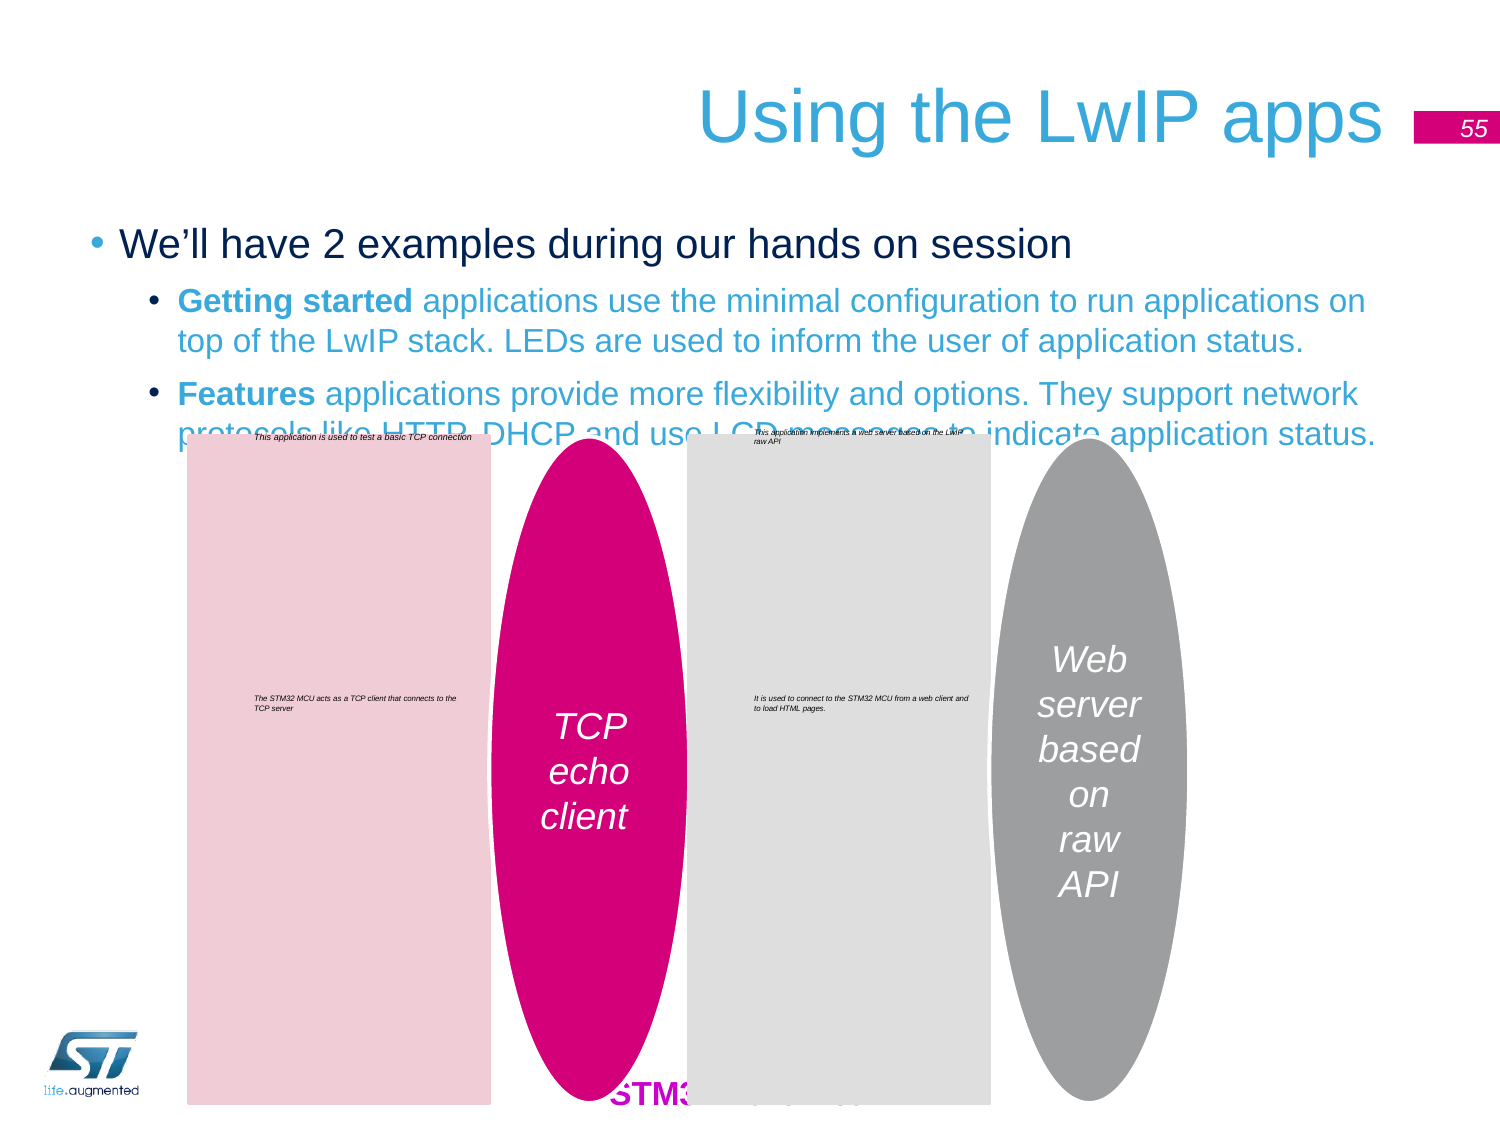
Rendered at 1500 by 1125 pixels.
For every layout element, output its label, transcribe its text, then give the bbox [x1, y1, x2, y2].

picture [36, 1022, 147, 1103]
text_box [189, 436, 1190, 1104]
title Using the LwIP apps [75, 19, 1400, 207]
slide_number 55 [1413, 111, 1500, 144]
list We’ll have 2 examples during our hands on session Getting started applications use the minimal configuration to run applications on top of the LwIP stack. LEDs are used to inform the user of application status. Features applications provide more flexibility and options. They support network protocols like HTTP, DHCP and use LCD messages to indicate application status. [75, 209, 1425, 462]
